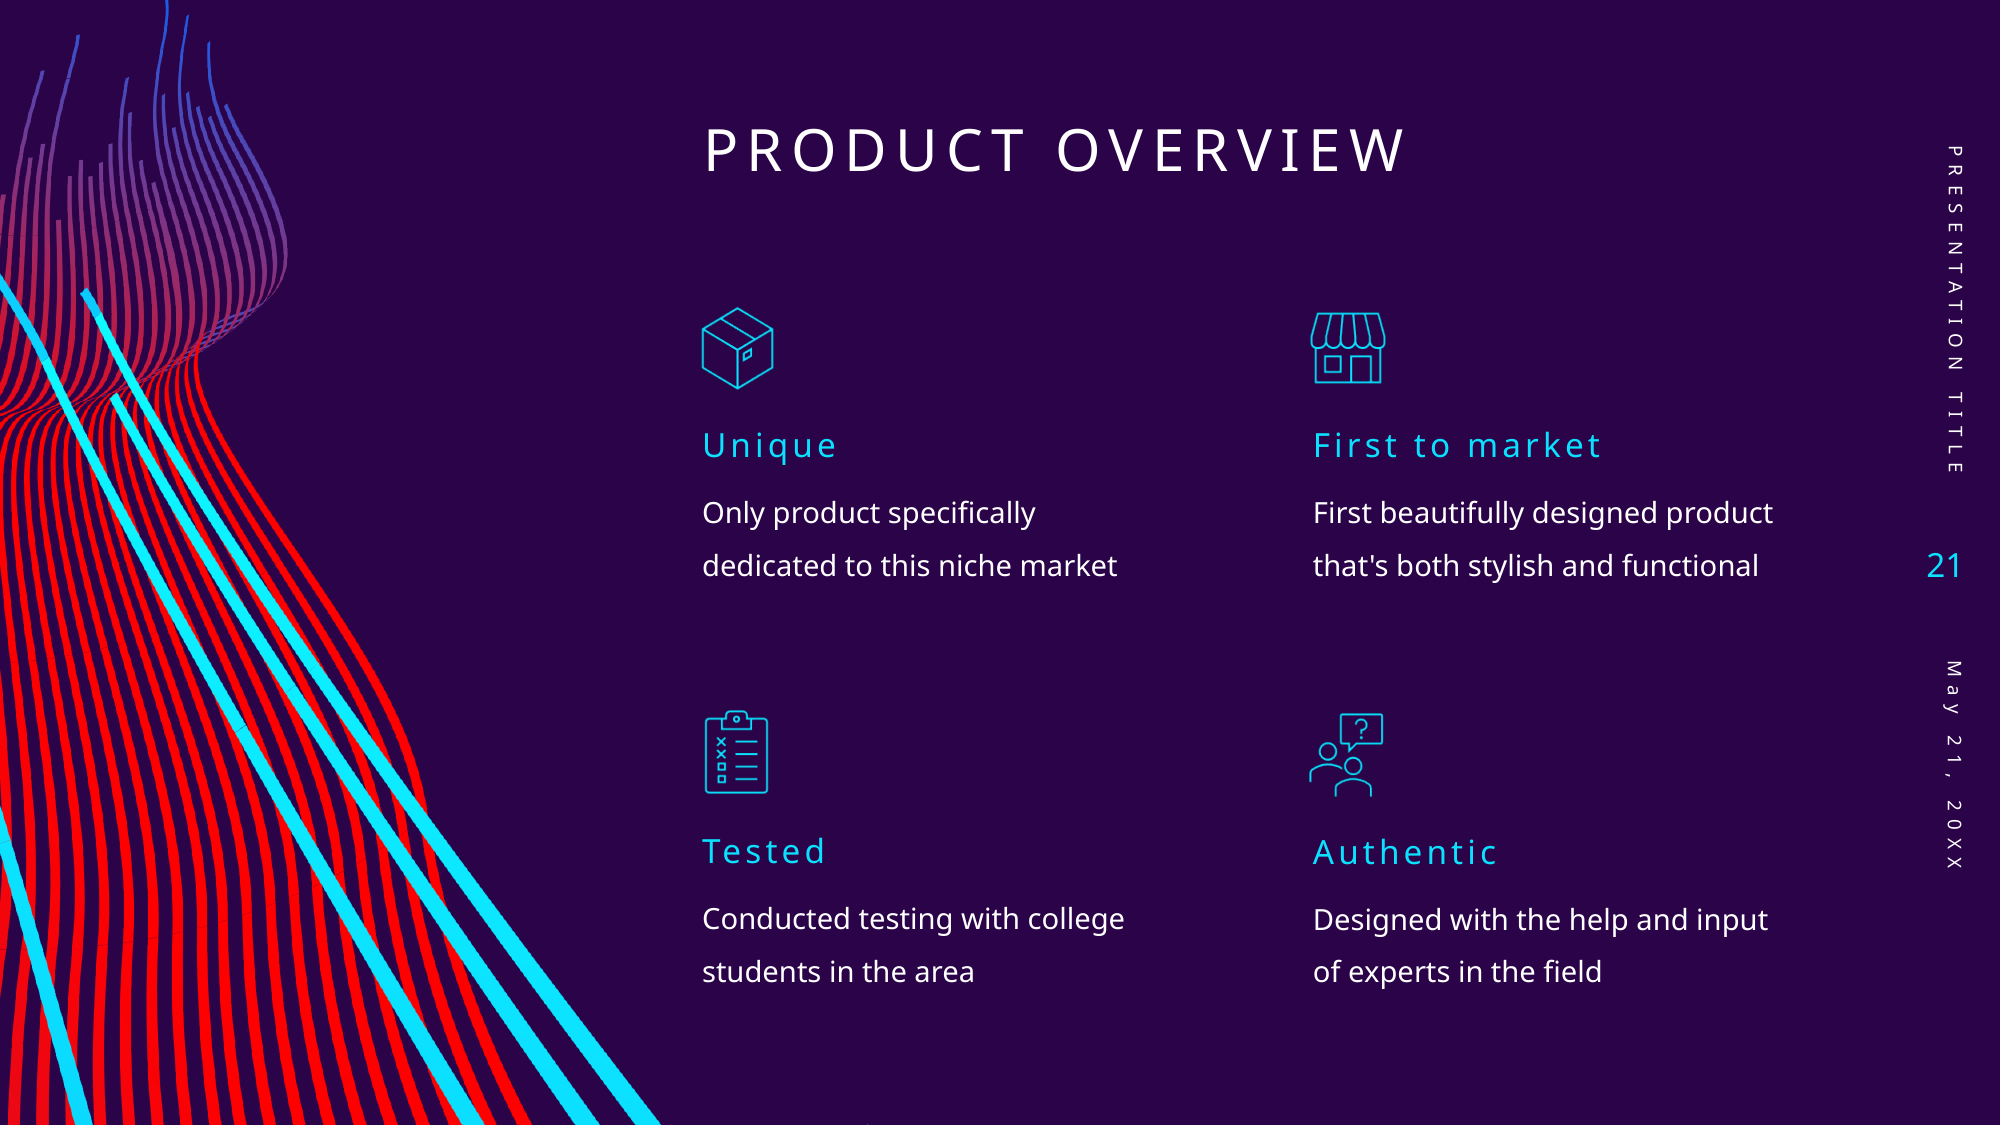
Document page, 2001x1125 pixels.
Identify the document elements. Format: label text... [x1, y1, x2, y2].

list Designed with the help and input of experts in the field ​ [1298, 876, 1792, 981]
slide_number 21 [1889, 519, 1980, 615]
list First beautifully designed product that's both stylish and functional​ [1298, 469, 1792, 574]
title Product Overview [688, 113, 1499, 208]
list Only product specifically dedicated to this niche market [687, 469, 1181, 574]
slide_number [1925, 645, 1986, 1080]
list Tested [687, 827, 1181, 875]
picture [0, 0, 2000, 1125]
list First to market [1298, 421, 1792, 469]
list Unique [687, 421, 1181, 469]
list Authentic [1298, 828, 1792, 876]
footer PRESENTATION TITLE [1926, 33, 1987, 489]
list Conducted testing with college students in the area​ [687, 875, 1181, 981]
